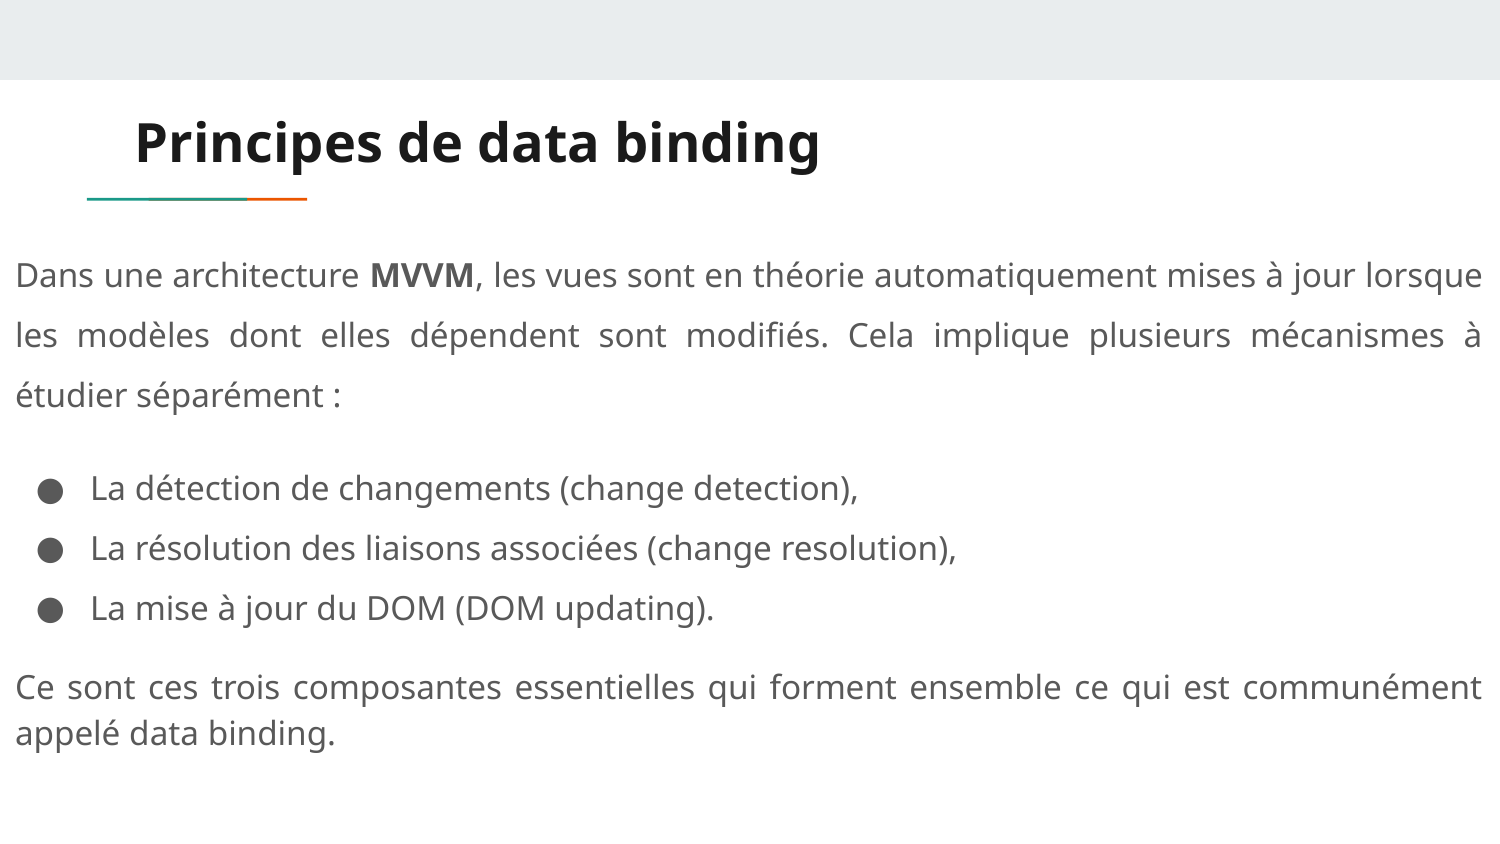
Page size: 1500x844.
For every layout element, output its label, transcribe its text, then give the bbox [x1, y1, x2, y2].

title Principes de data binding [119, 92, 1381, 181]
list Dans une architecture MVVM, les vues sont en théorie automatiquement mises à jour lorsque les modèles dont elles dépendent sont modifiés. Cela implique plusieurs mécanismes à étudier séparément : La détection de changements (change detection), La résolution des liaisons associées (change resolution), La mise à jour du DOM (DOM updating). Ce sont ces trois composantes essentielles qui forment ensemble ce qui est communément appelé data binding. [0, 219, 1500, 844]
